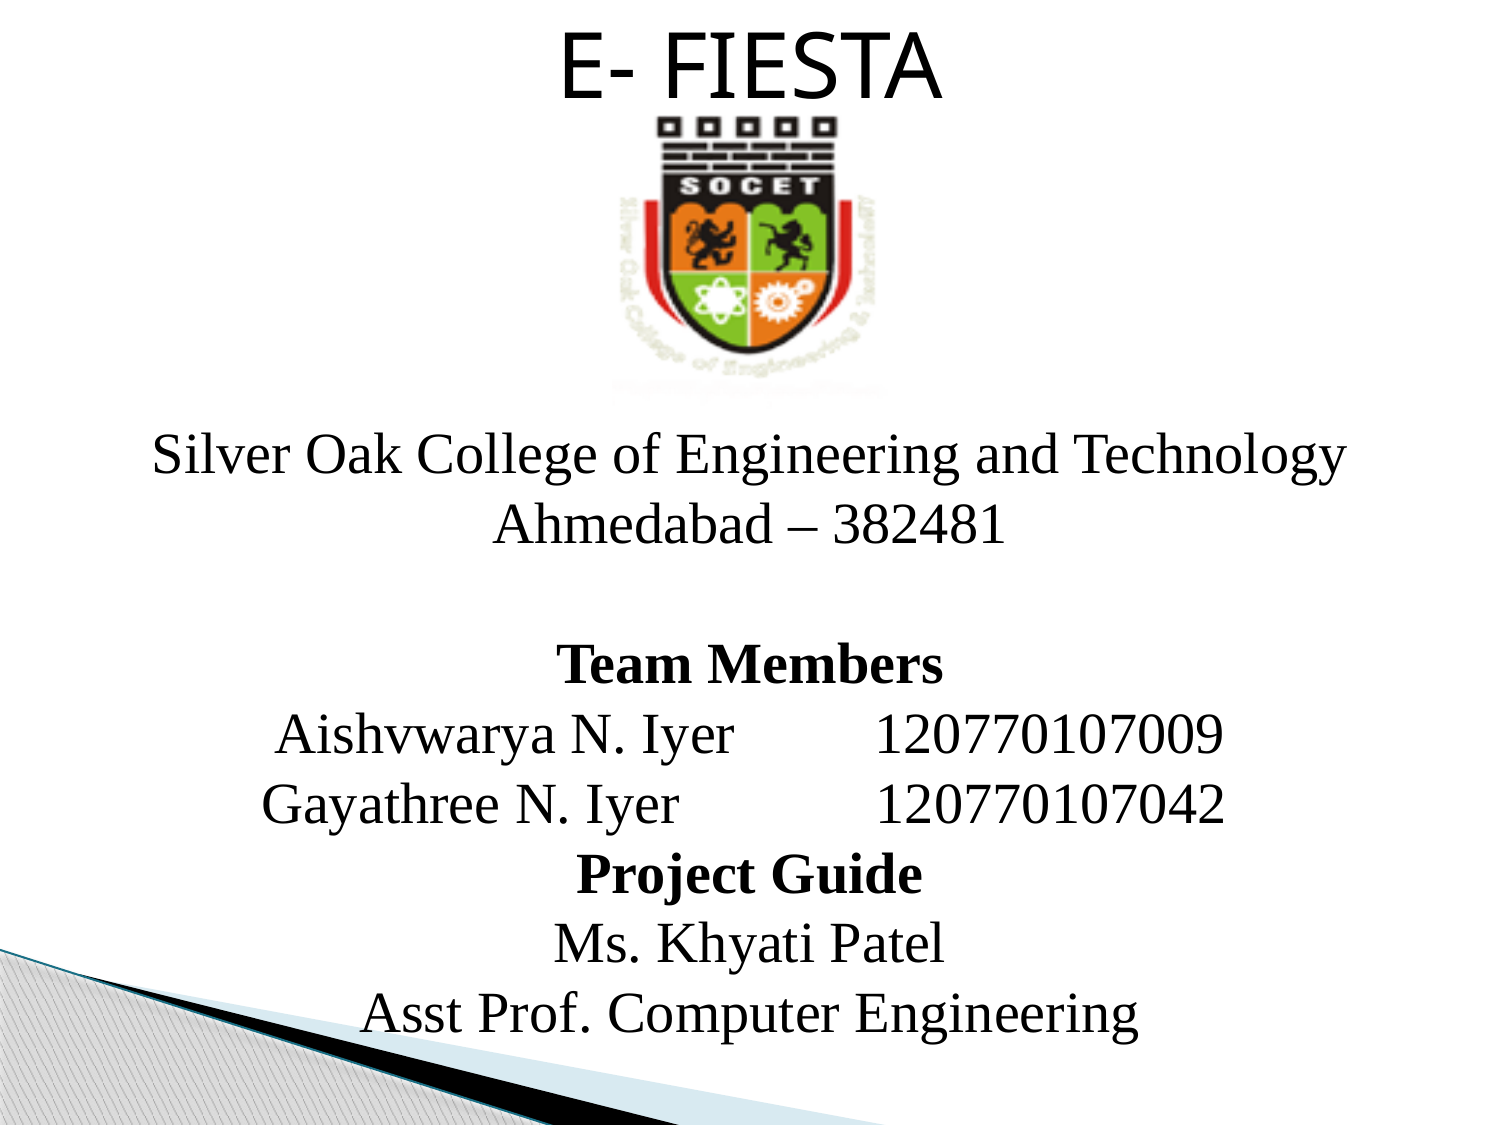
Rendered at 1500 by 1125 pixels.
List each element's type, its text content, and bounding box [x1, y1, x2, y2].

text_box Silver Oak College of Engineering and Technology Ahmedabad – 382481 Team Members Aishvwarya N. Iyer 120770107009 Gayathree N. Iyer 120770107042 Project Guide Ms. Khyati Patel Asst Prof. Computer Engineering [0, 337, 1500, 1052]
picture [612, 112, 888, 413]
text_box E- FIESTA [0, 0, 1500, 125]
